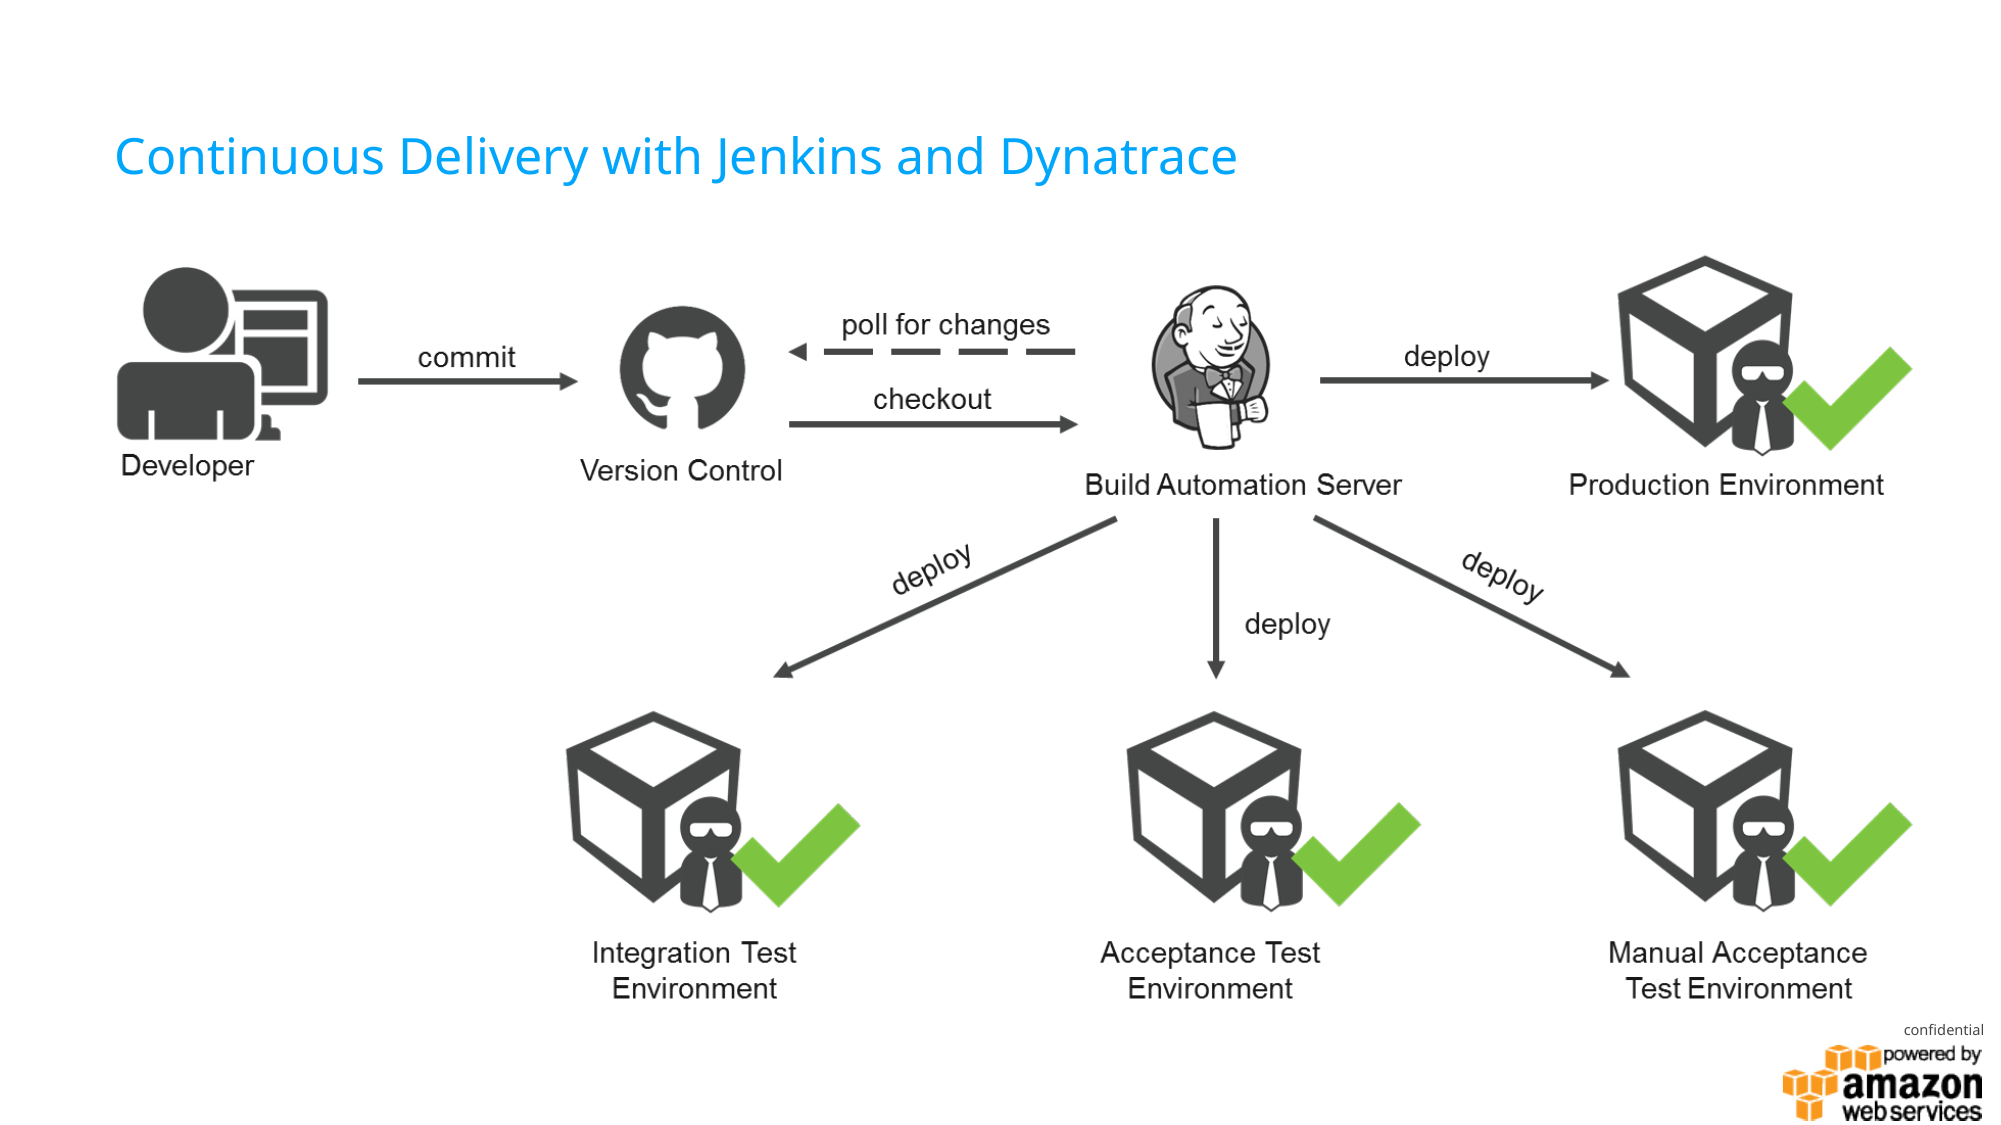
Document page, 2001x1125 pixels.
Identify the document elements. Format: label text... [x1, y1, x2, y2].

picture [1782, 1045, 1982, 1121]
picture [102, 220, 1935, 1024]
title Continuous Delivery with Jenkins and Dynatrace [114, 93, 1882, 204]
